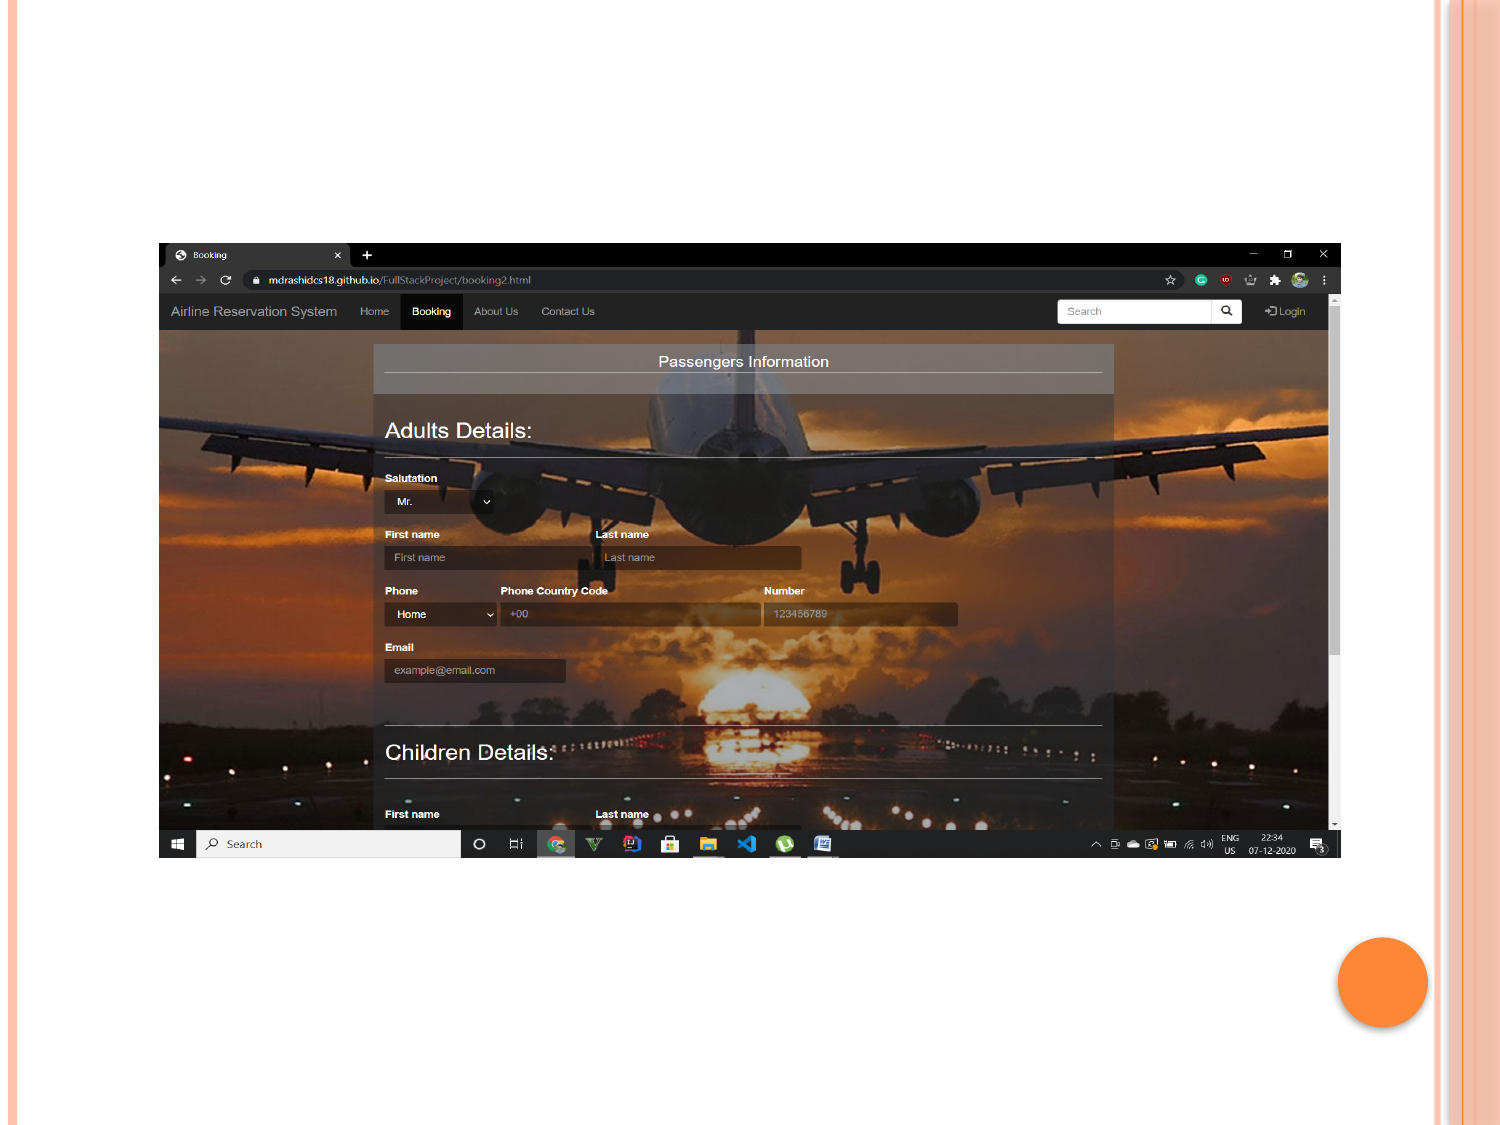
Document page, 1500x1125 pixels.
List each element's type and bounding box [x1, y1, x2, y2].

picture [158, 243, 1342, 859]
